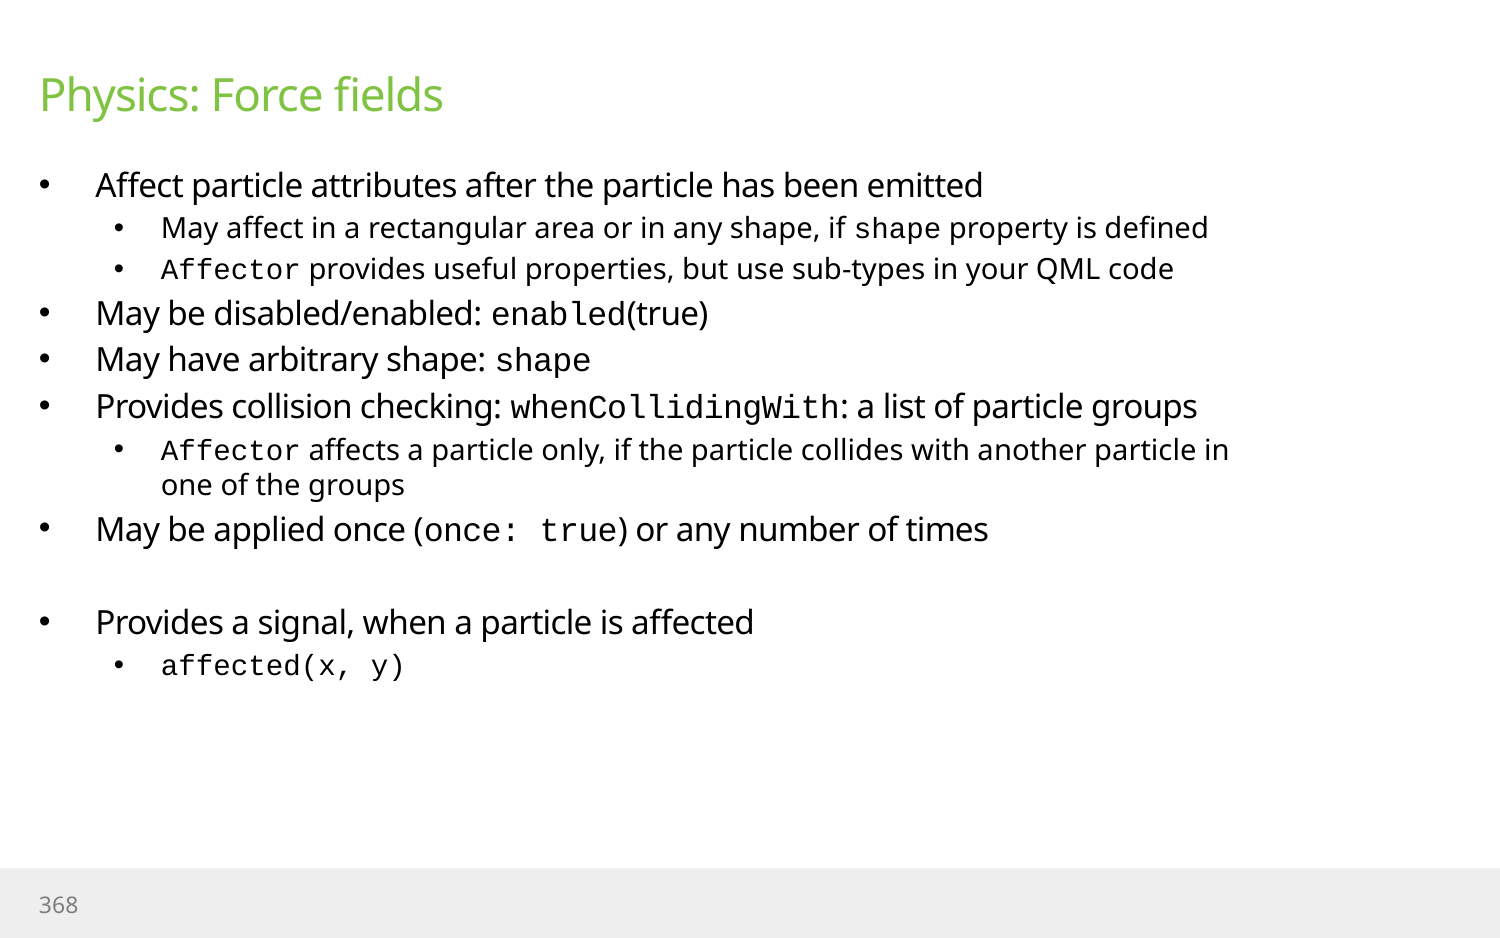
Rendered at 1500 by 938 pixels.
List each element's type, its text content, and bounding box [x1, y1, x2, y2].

slide_number 368 [39, 892, 410, 921]
title Physics: Force fields [39, 66, 1052, 163]
list Affect particle attributes after the particle has been emitted May affect in a rectangular area or in any shape, if shape property is defined Affector provides useful properties, but use sub-types in your QML code May be disabled/enabled: enabled(true) May have arbitrary shape: shape Provides collision checking: whenCollidingWith: a list of particle groups Affector affects a particle only, if the particle collides with another particle in one of the groups May be applied once (once: true) or any number of times Provides a signal, when a particle is affected affected(x, y) [39, 163, 1272, 785]
